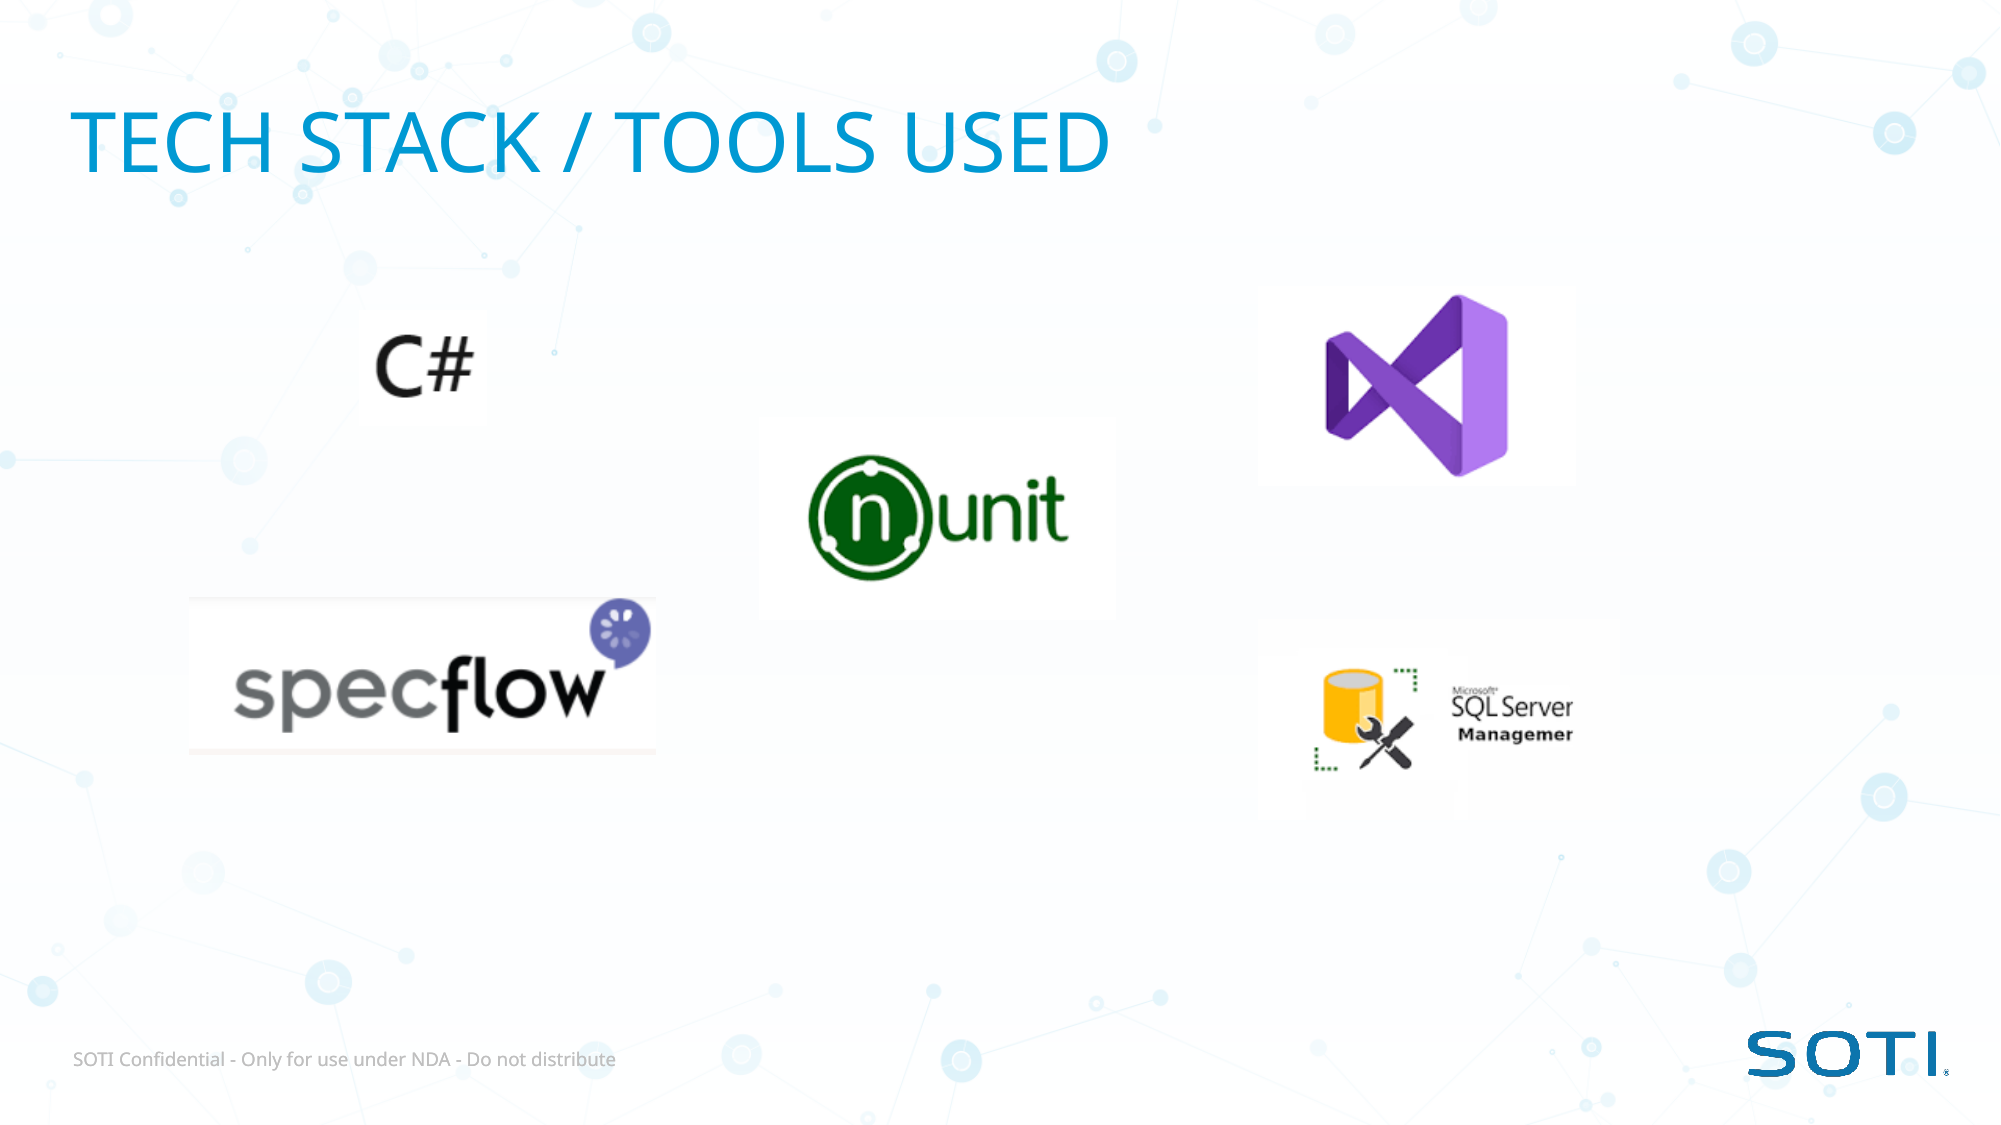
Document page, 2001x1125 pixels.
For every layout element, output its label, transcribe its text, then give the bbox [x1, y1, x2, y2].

list [78, 104, 1948, 866]
picture [359, 310, 487, 426]
picture [1740, 1024, 1955, 1084]
picture [1258, 619, 1620, 820]
title Tech stack / Tools used [55, 78, 1955, 199]
picture [759, 417, 1116, 620]
picture [1258, 286, 1576, 486]
picture [189, 597, 657, 755]
